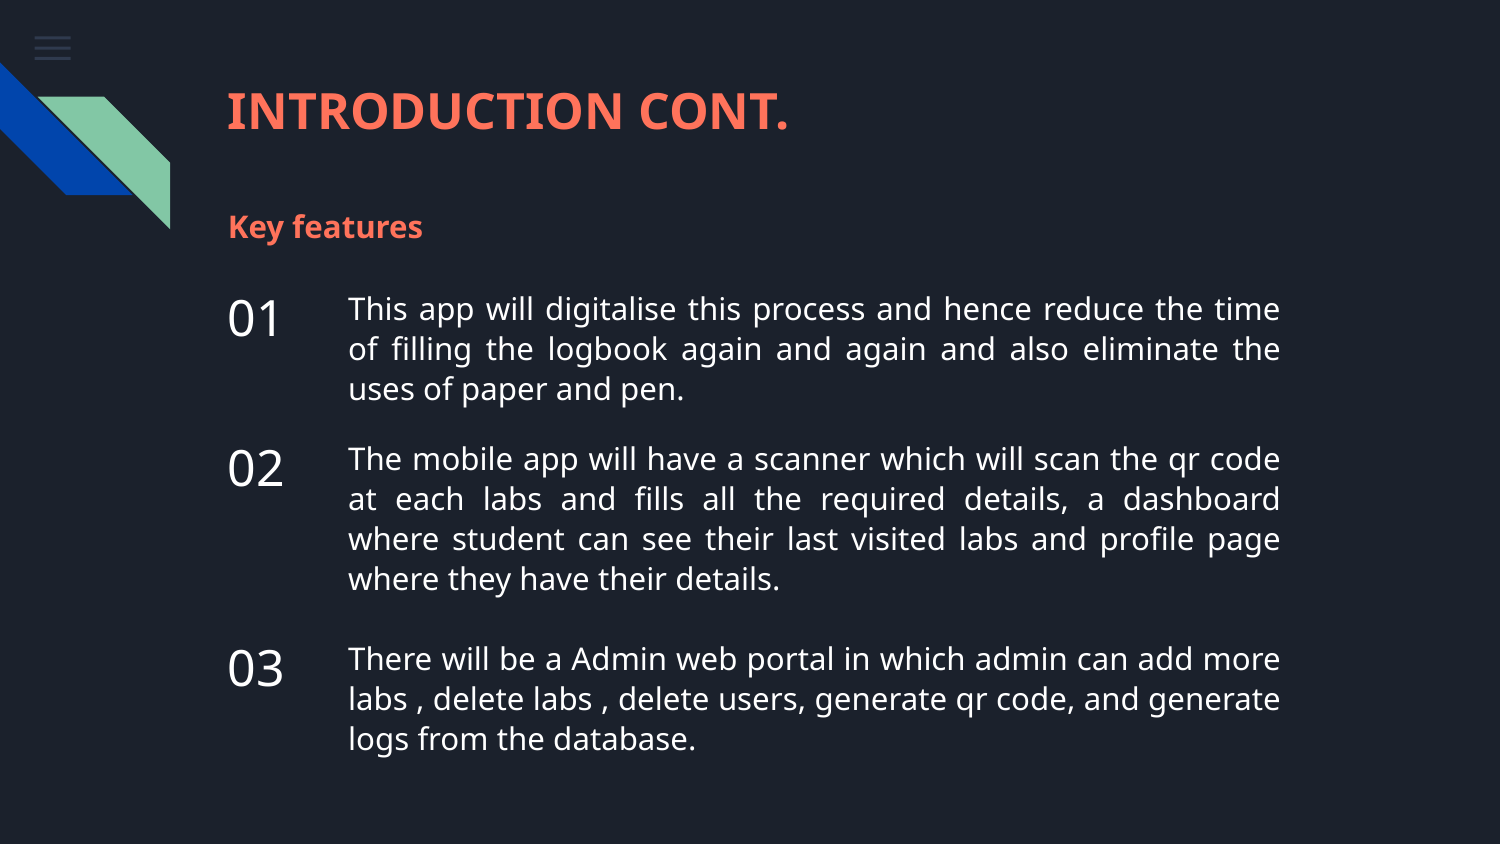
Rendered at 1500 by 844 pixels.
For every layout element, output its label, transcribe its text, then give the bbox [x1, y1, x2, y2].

list There will be a Admin web portal in which admin can add more labs , delete labs , delete users, generate qr code, and generate logs from the database. [333, 621, 1298, 755]
text_box 02 [212, 421, 333, 555]
title INTRODUCTION CONT. Key features [212, 64, 1368, 215]
list The mobile app will have a scanner which will scan the qr code at each labs and fills all the required details, a dashboard where student can see their last visited labs and profile page where they have their details. [333, 421, 1298, 555]
text_box 01 [212, 271, 333, 405]
text_box 03 [212, 621, 333, 755]
list This app will digitalise this process and hence reduce the time of filling the logbook again and again and also eliminate the uses of paper and pen. [333, 271, 1298, 405]
